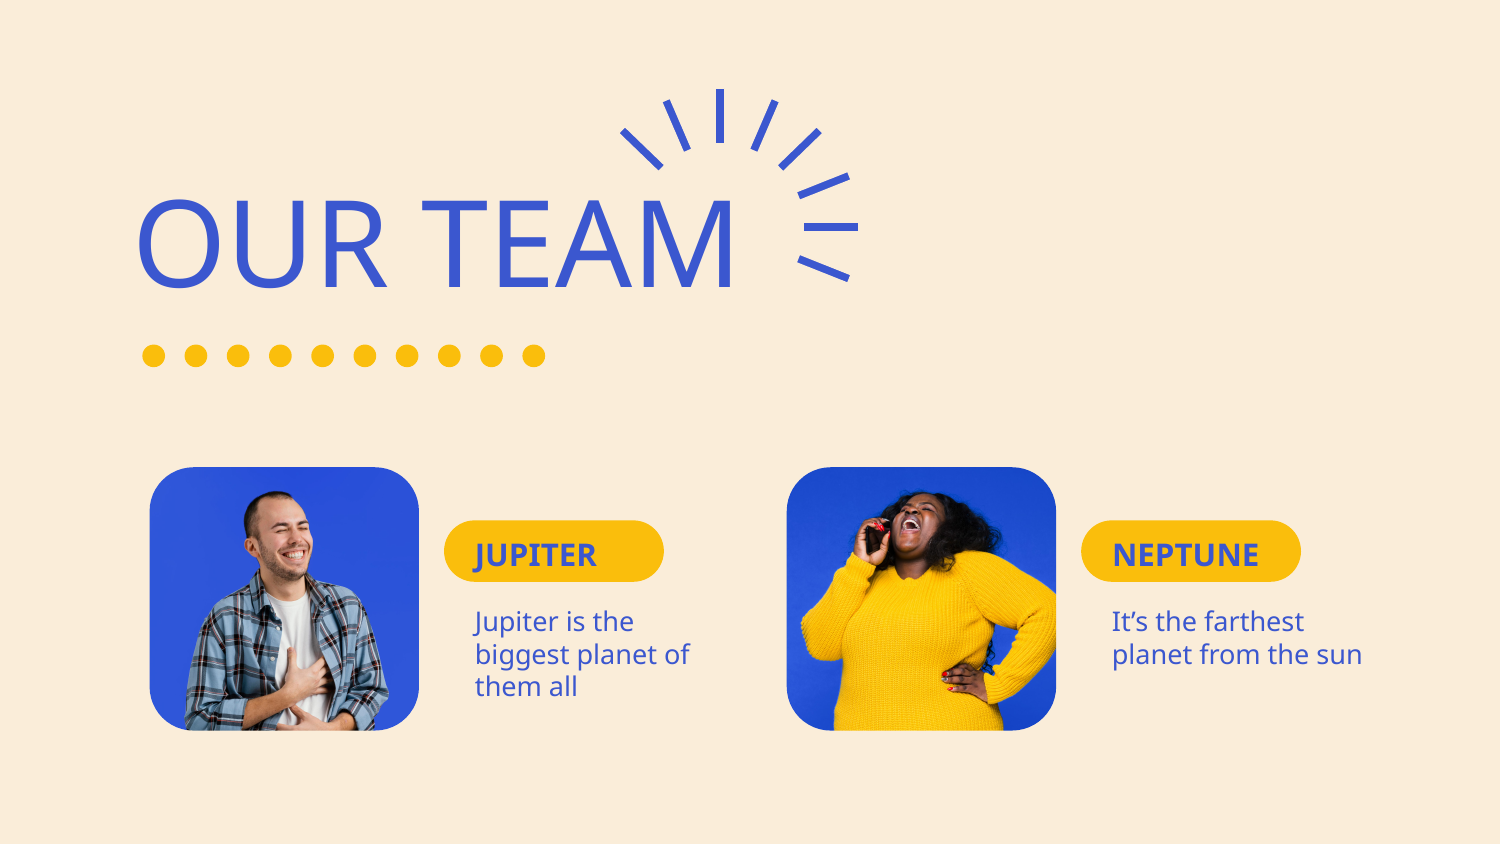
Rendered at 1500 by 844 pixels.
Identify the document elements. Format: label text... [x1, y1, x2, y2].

text_box [184, 344, 208, 368]
text_box [311, 344, 335, 368]
text_box [268, 344, 292, 368]
text_box [1081, 524, 1097, 578]
text_box [395, 344, 419, 368]
subtitle JUPITER [459, 520, 747, 582]
text_box [618, 126, 651, 151]
text_box [437, 344, 461, 368]
picture [149, 466, 420, 731]
subtitle Jupiter is the biggest planet of them all [459, 589, 747, 669]
text_box [791, 126, 824, 151]
text_box [715, 88, 725, 145]
title OUR TEAM [116, 151, 1384, 312]
text_box [444, 524, 459, 578]
subtitle NEPTUNE [1097, 520, 1384, 582]
text_box [353, 344, 377, 368]
picture [786, 466, 1057, 731]
subtitle It’s the farthest planet from the sun [1096, 589, 1384, 669]
text_box [522, 344, 546, 368]
text_box [749, 98, 780, 151]
text_box [661, 98, 693, 151]
text_box [480, 344, 503, 368]
text_box [226, 344, 250, 368]
text_box [142, 344, 166, 368]
